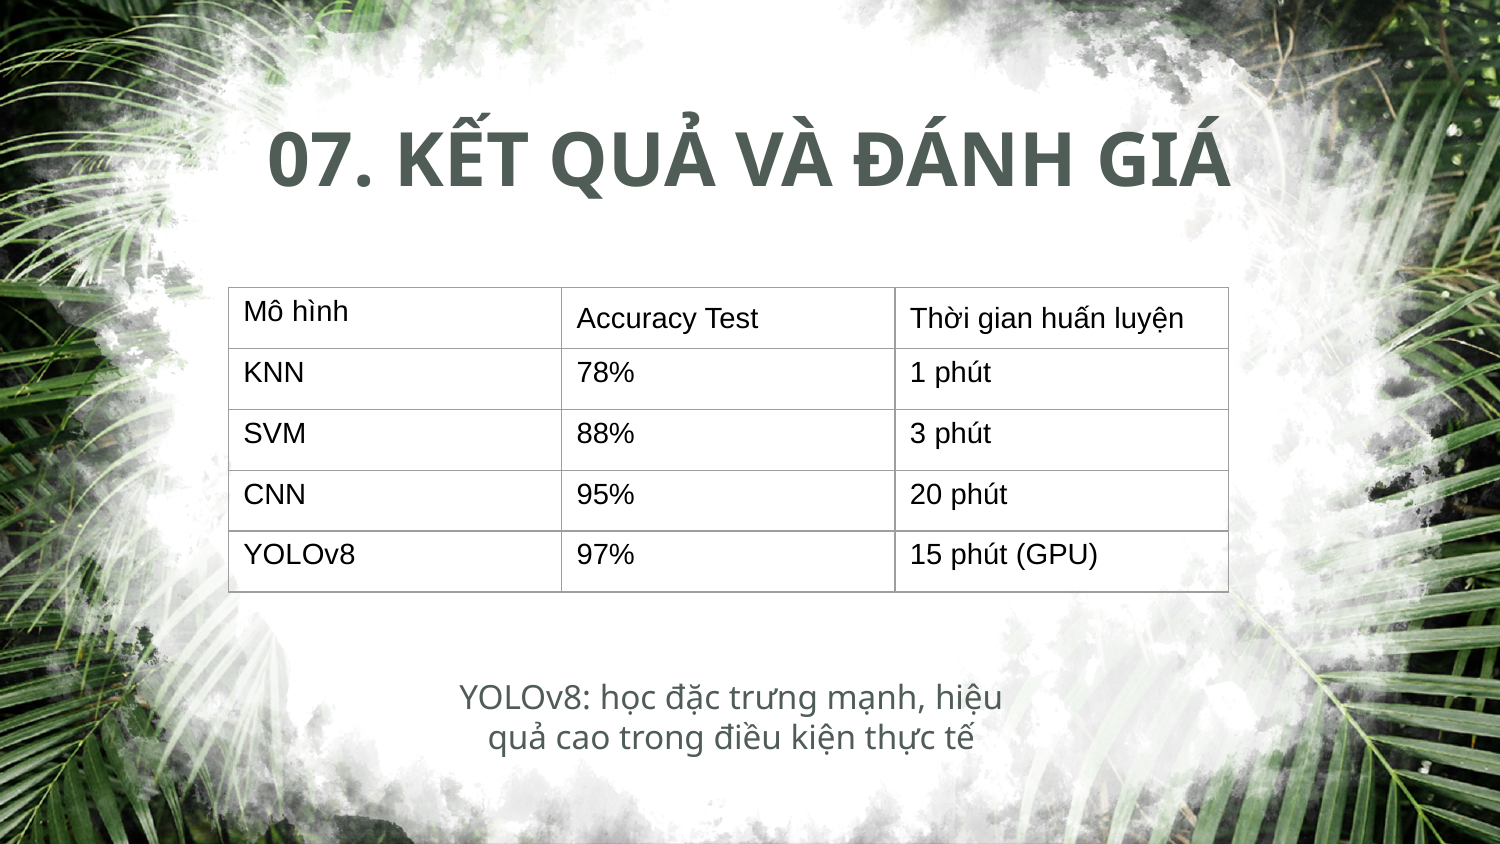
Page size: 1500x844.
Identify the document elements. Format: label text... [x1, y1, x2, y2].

subtitle YOLOv8: học đặc trưng mạnh, hiệu quả cao trong điều kiện thực tế [433, 654, 1030, 778]
table_cell 20 phút [896, 471, 1228, 530]
table_header Mô hình [229, 288, 561, 348]
table_cell 1 phút [896, 349, 1228, 409]
table_cell CNN [229, 471, 561, 530]
table_cell SVM [229, 410, 561, 470]
title 07. KẾT QUẢ VÀ ĐÁNH GIÁ [118, 87, 1382, 226]
table_cell 3 phút [896, 410, 1228, 470]
table_header Thời gian huấn luyện [896, 288, 1228, 348]
table_cell 78% [562, 349, 894, 409]
table_header Accuracy Test [562, 288, 894, 348]
table_cell 97% [562, 532, 894, 591]
table_cell 95% [562, 471, 894, 530]
picture [0, 0, 1500, 844]
table_cell 88% [562, 410, 894, 470]
table_cell KNN [229, 349, 561, 409]
table_cell YOLOv8 [229, 532, 561, 591]
table_cell 15 phút (GPU) [896, 532, 1228, 591]
